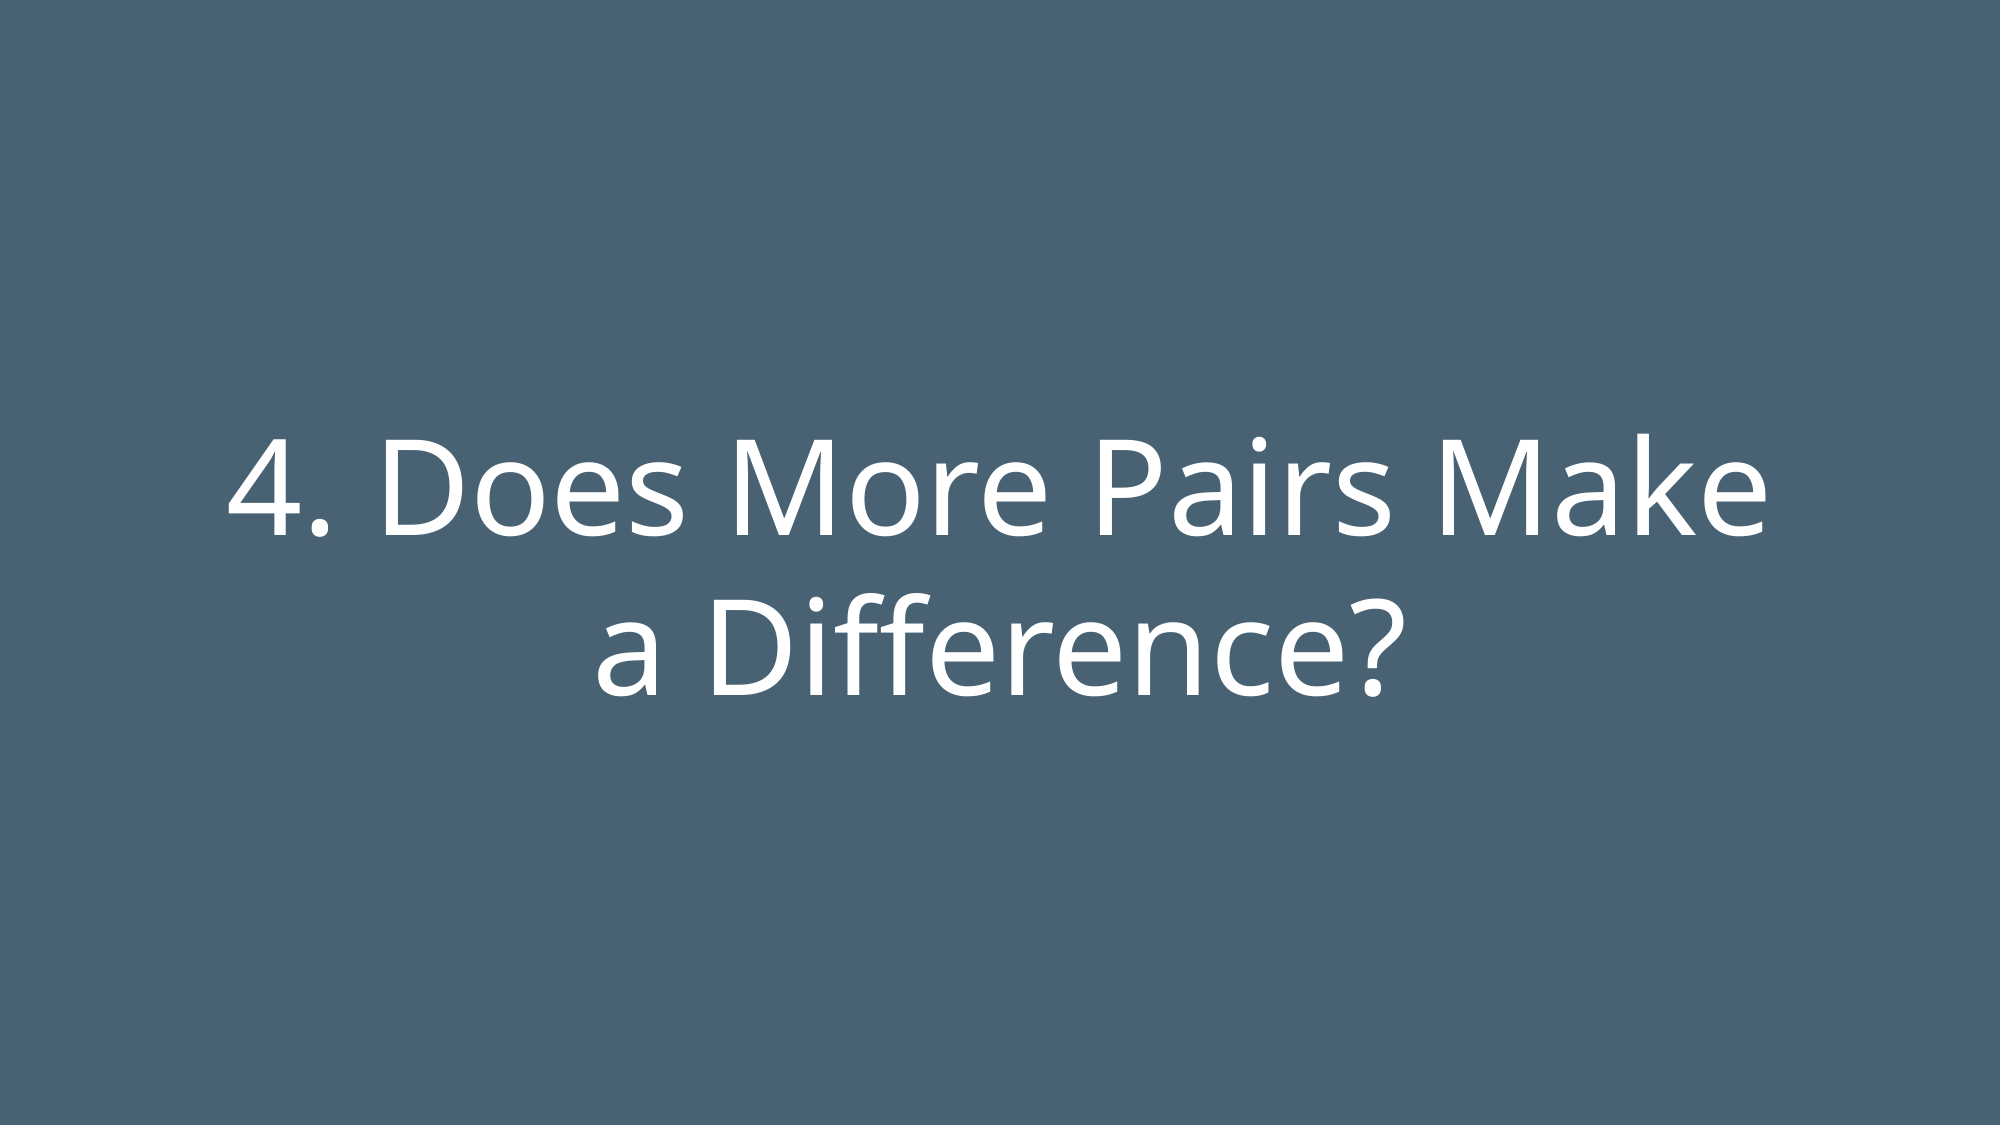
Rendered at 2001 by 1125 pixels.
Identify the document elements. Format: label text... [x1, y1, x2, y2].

text_box 4. Does More Pairs Make a Difference? [164, 337, 1836, 788]
